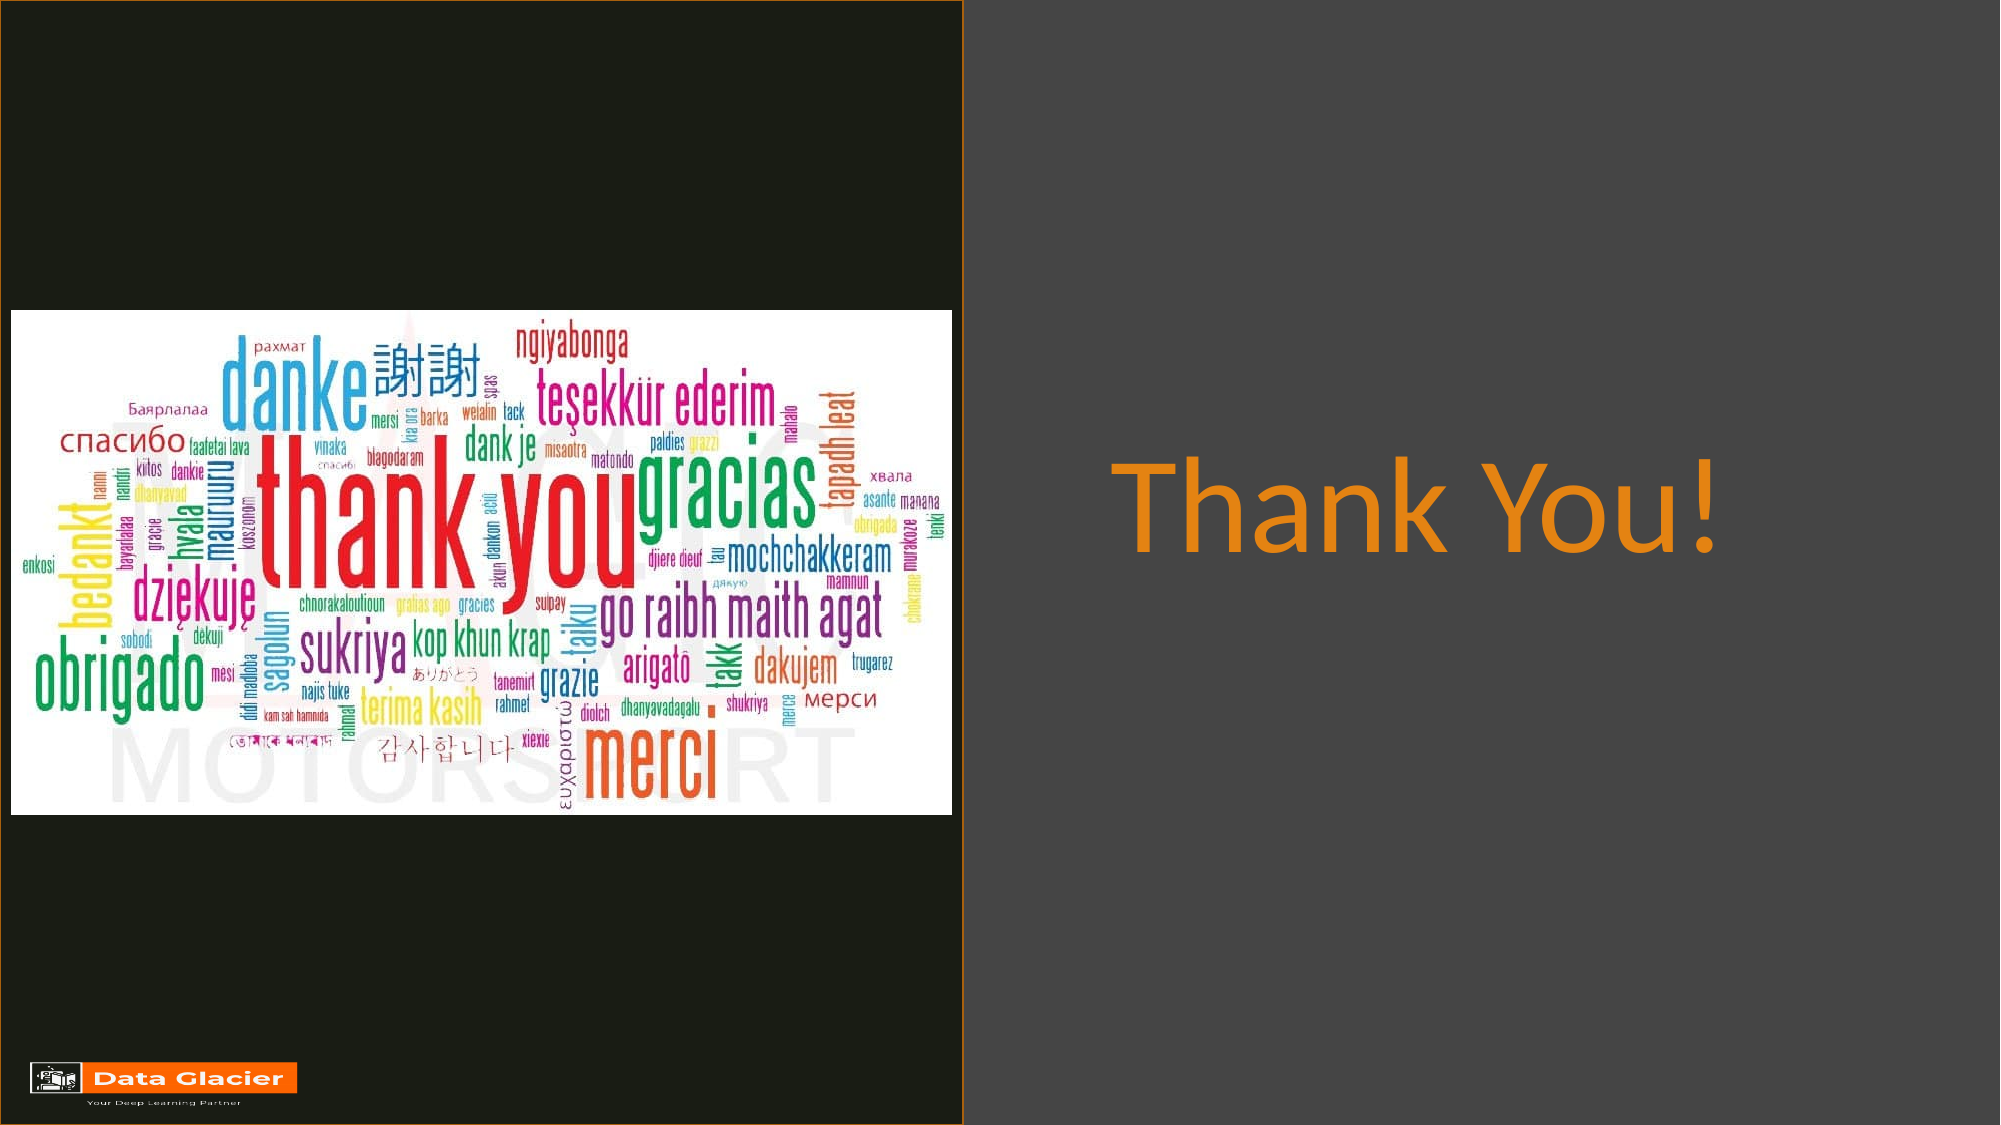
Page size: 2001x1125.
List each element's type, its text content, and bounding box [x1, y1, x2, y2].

subtitle Thank You! [964, 426, 1876, 699]
picture [27, 1002, 300, 1125]
picture [11, 310, 952, 815]
text_box [0, 0, 964, 1125]
